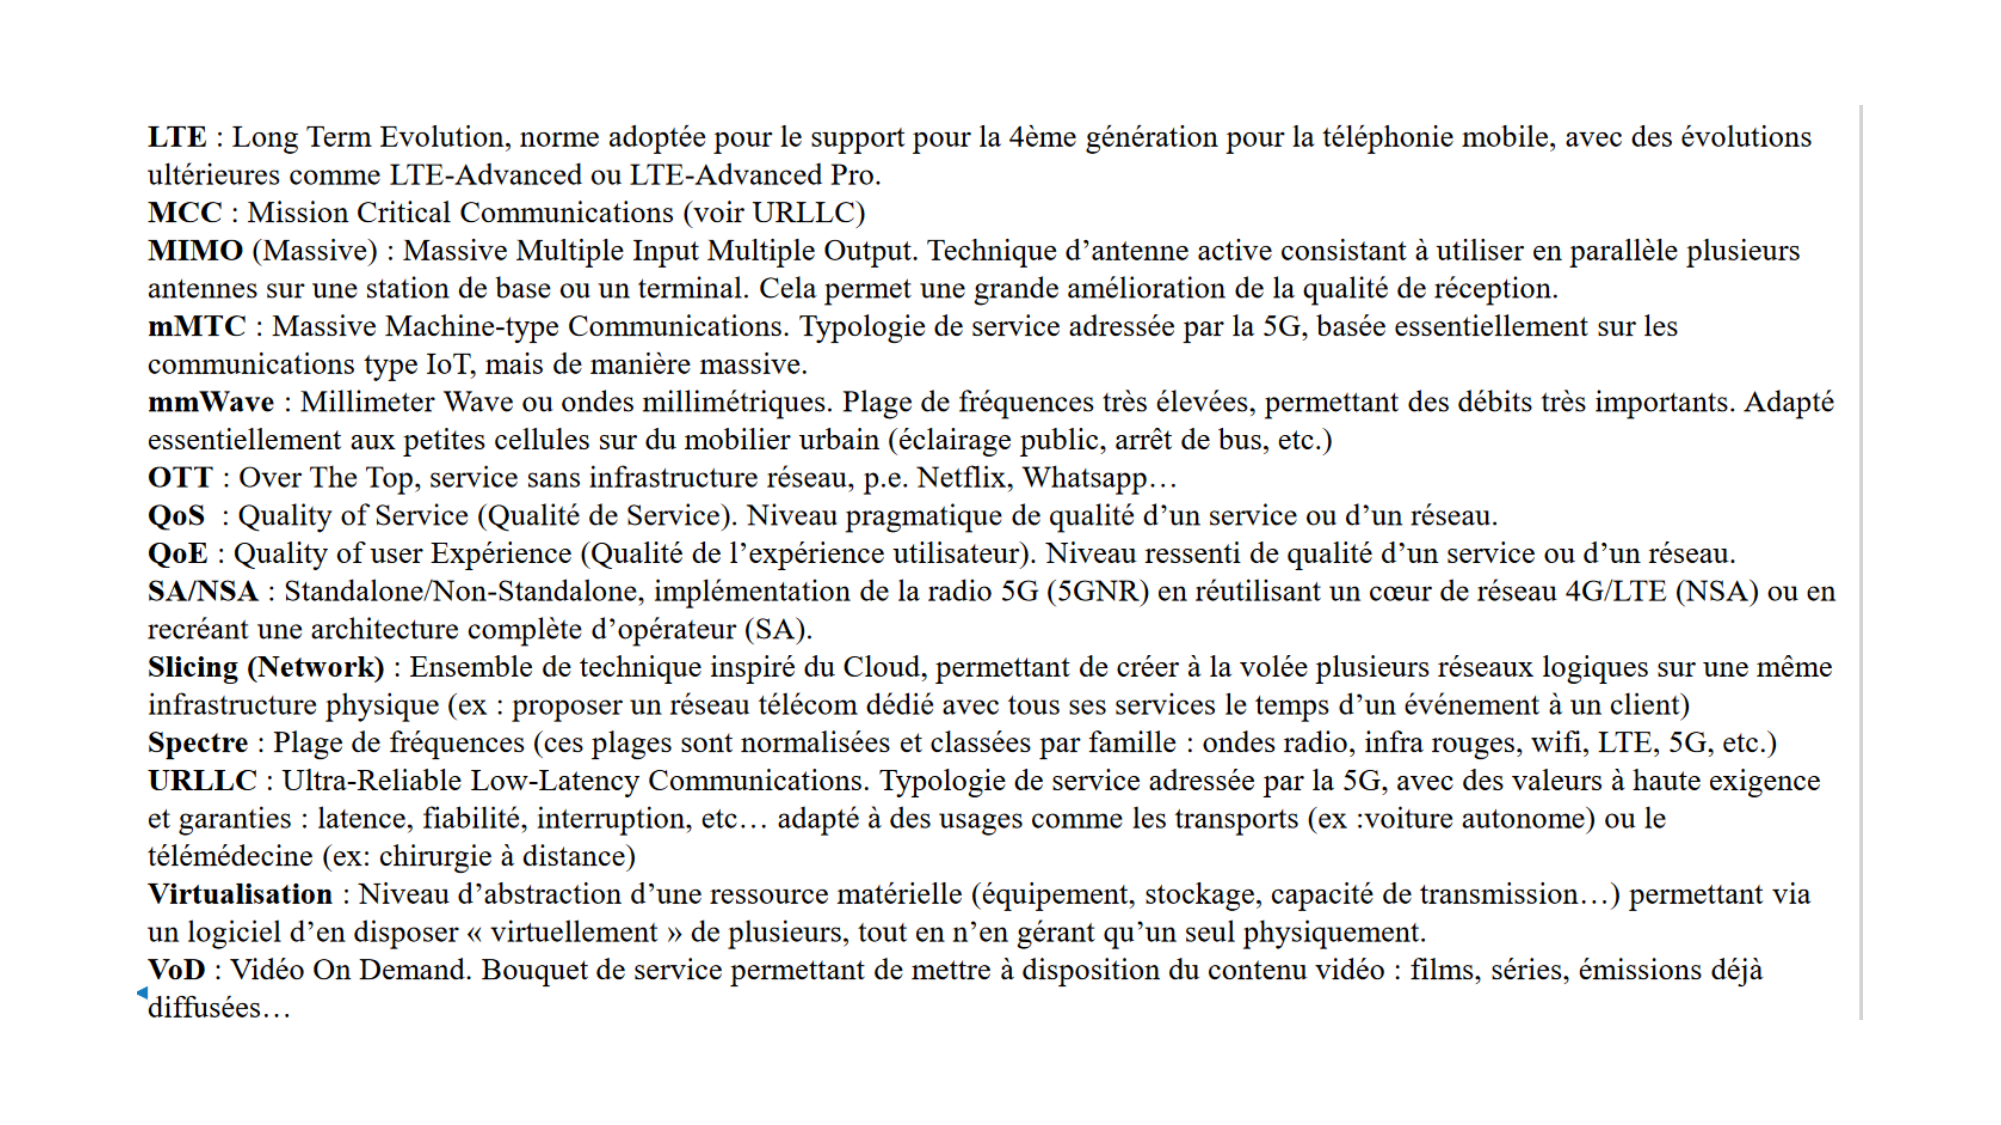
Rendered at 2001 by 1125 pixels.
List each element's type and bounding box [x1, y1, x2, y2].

picture [137, 105, 1863, 1020]
